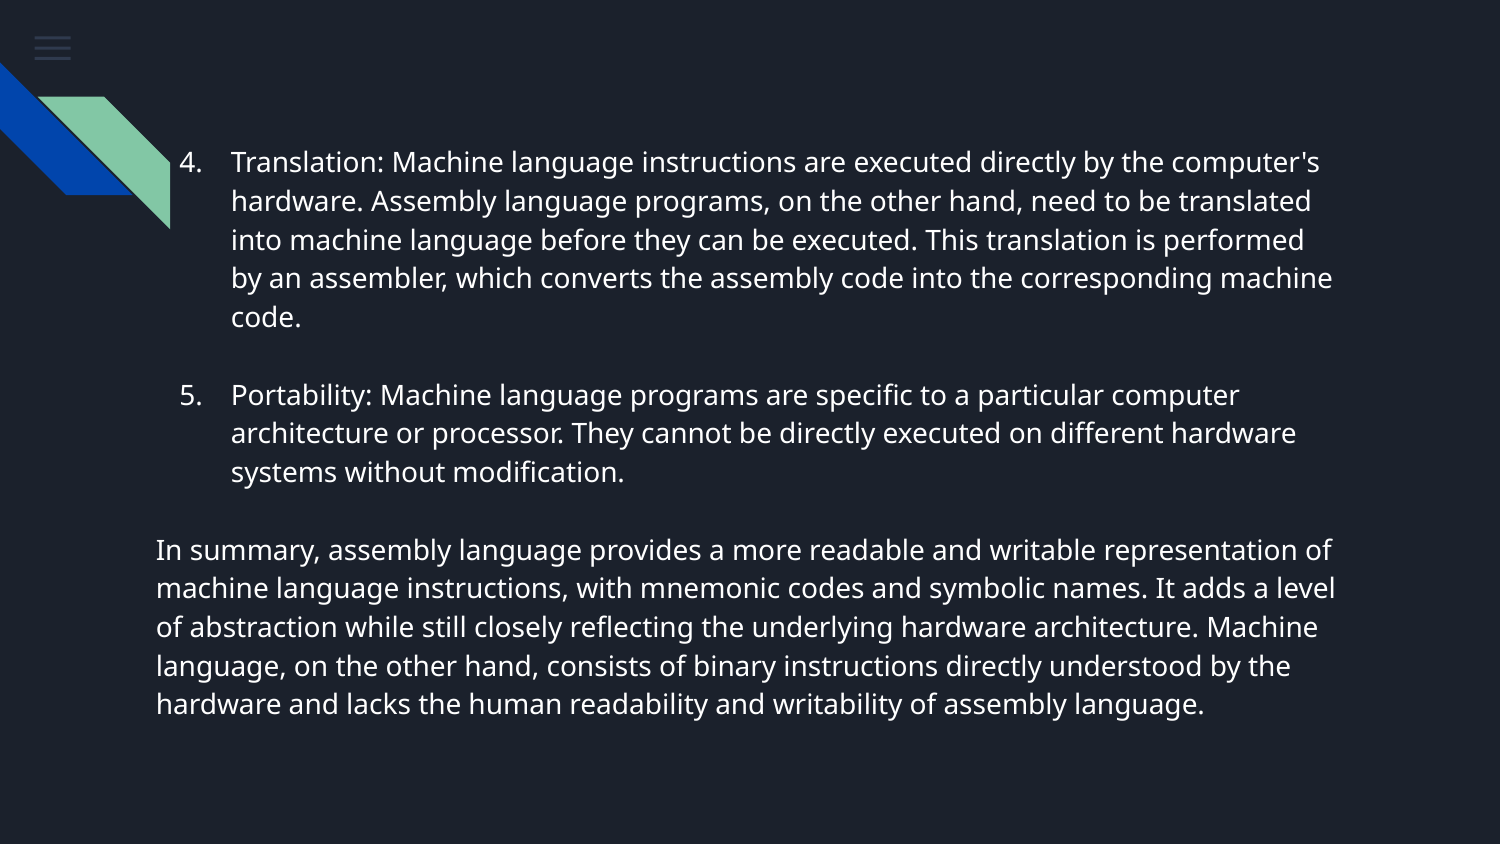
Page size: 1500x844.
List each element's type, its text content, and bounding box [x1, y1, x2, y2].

list Translation: Machine language instructions are executed directly by the computer's hardware. Assembly language programs, on the other hand, need to be translated into machine language before they can be executed. This translation is performed by an assembler, which converts the assembly code into the corresponding machine code. Portability: Machine language programs are specific to a particular computer architecture or processor. They cannot be directly executed on different hardware systems without modification. In summary, assembly language provides a more readable and writable representation of machine language instructions, with mnemonic codes and symbolic names. It adds a level of abstraction while still closely reflecting the underlying hardware architecture. Machine language, on the other hand, consists of binary instructions directly understood by the hardware and lacks the human readability and writability of assembly language. [140, 124, 1360, 789]
